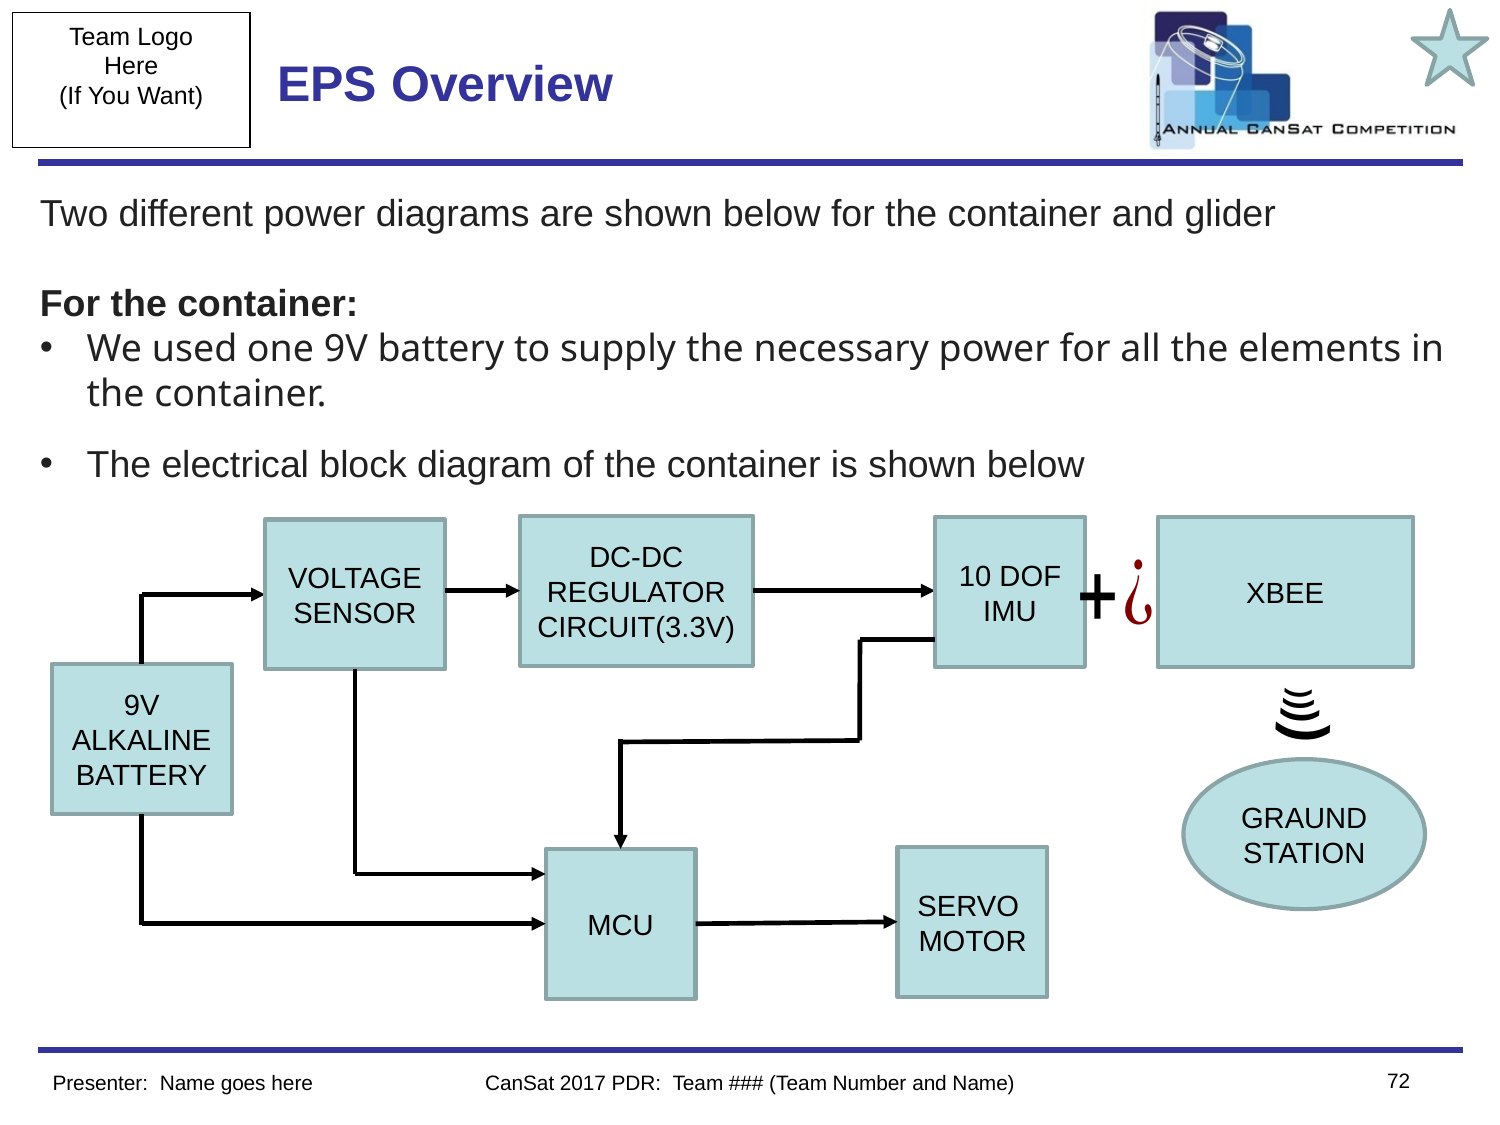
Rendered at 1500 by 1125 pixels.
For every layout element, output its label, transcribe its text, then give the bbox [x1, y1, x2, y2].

text_box SERVO MOTOR [895, 845, 1049, 999]
slide_number 72 [1312, 1059, 1425, 1100]
picture [1427, 51, 1435, 80]
text_box Two different power diagrams are shown below for the container and glider For the container: We used one 9V battery to supply the necessary power for all the elements in the container. The electrical block diagram of the container is shown below [39, 188, 1462, 600]
text_box MCU [544, 847, 698, 1001]
picture [1142, 1, 1463, 157]
text_box 9V ALKALINE BATTERY [50, 662, 234, 816]
text_box XBEE [1156, 515, 1415, 669]
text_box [695, 921, 898, 925]
title EPS Overview [262, 12, 1238, 150]
text_box VOLTAGE SENSOR [263, 517, 447, 671]
text_box Presenter: Name goes here [37, 1062, 413, 1103]
text_box 10 DOF IMU [933, 515, 1087, 669]
footer CanSat 2017 PDR: Team ### (Team Number and Name) [450, 1062, 1050, 1103]
text_box GRAUND STATION [1181, 757, 1428, 912]
text_box )))) [1267, 672, 1358, 762]
text_box [1412, 9, 1488, 85]
text_box DC-DC REGULATOR CIRCUIT(3.3V) [518, 514, 755, 668]
